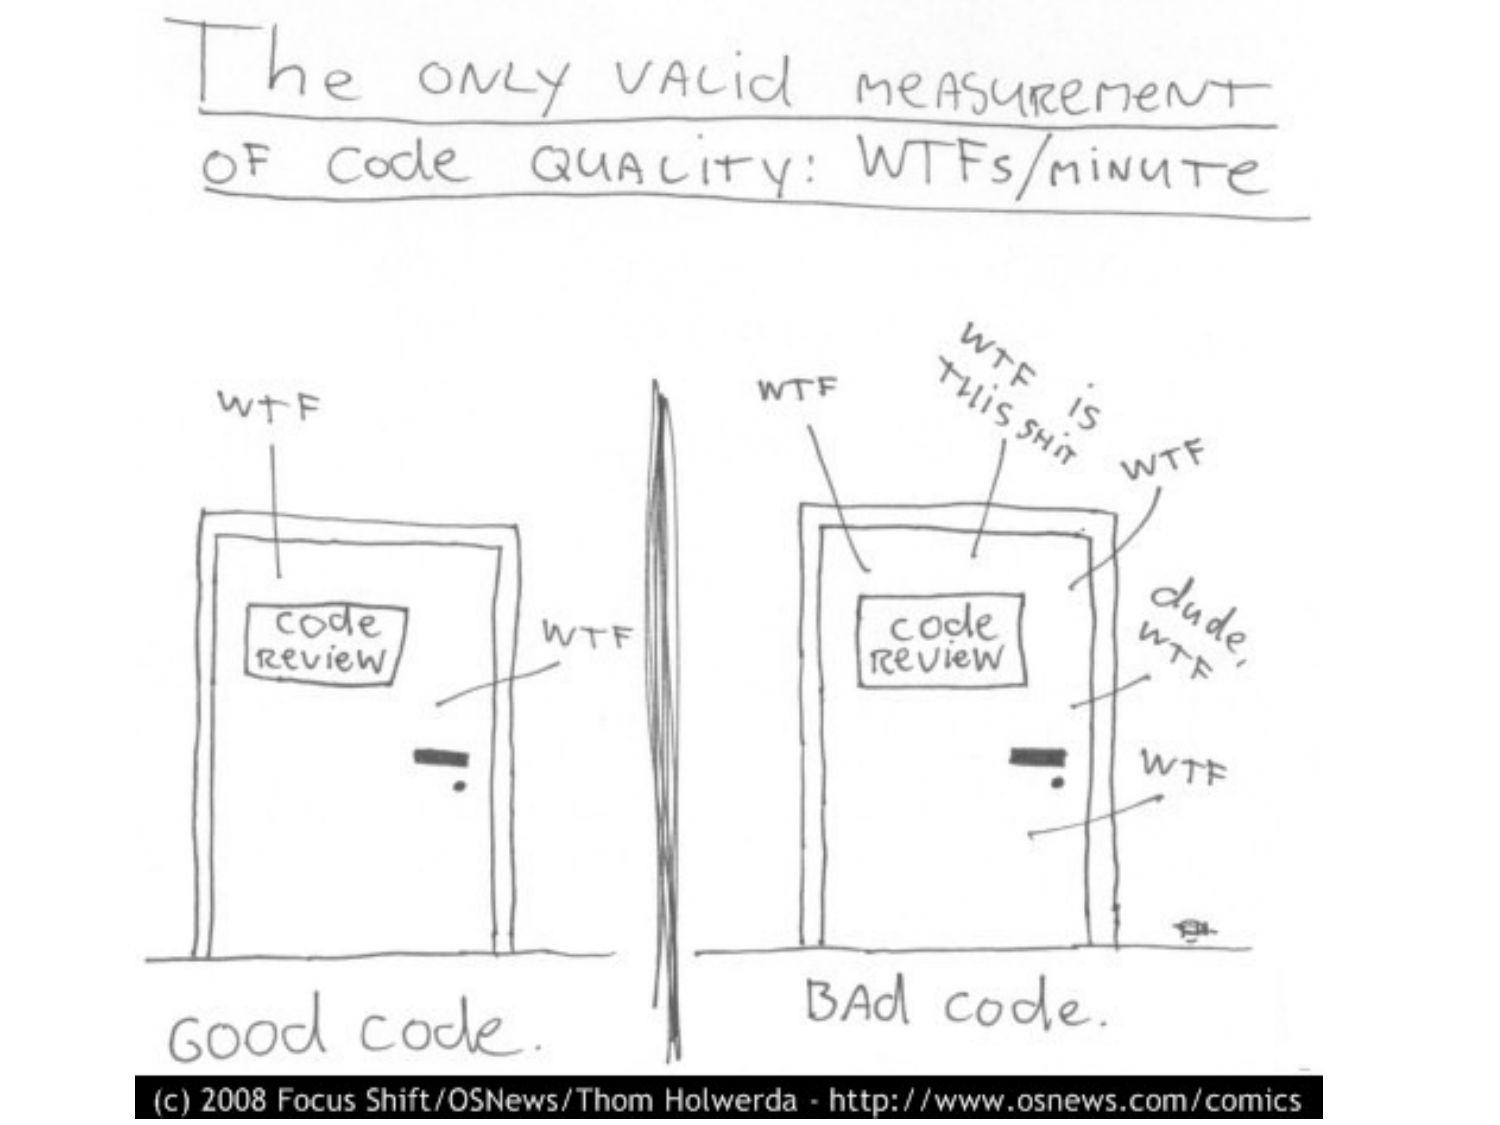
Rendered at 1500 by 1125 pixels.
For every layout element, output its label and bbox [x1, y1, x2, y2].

picture [135, 0, 1324, 1119]
